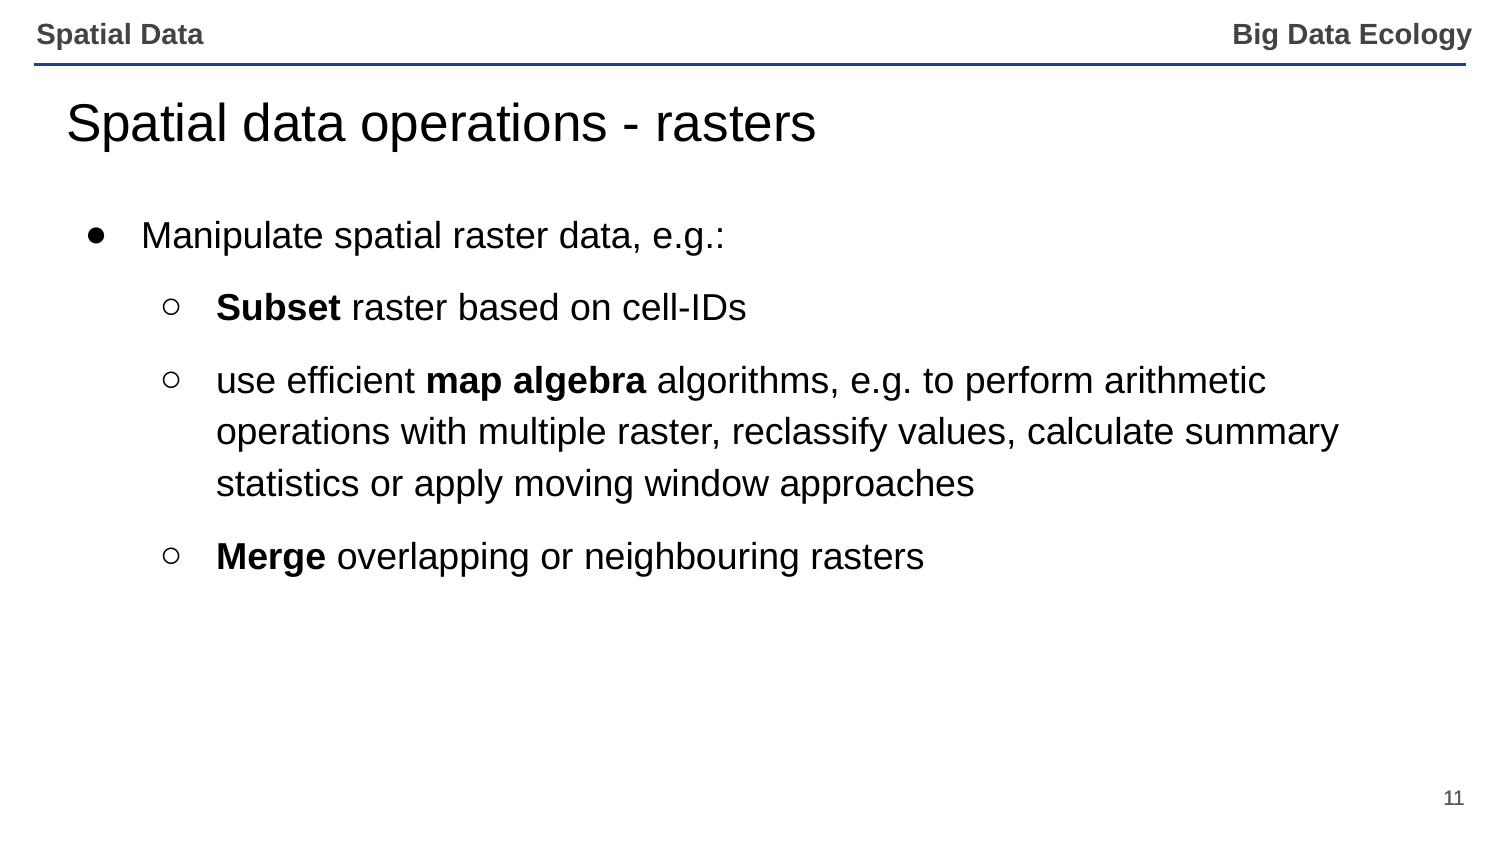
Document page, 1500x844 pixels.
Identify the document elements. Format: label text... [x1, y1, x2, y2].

text_box Manipulate spatial raster data, e.g.: Subset raster based on cell-IDs use efficient map algebra algorithms, e.g. to perform arithmetic operations with multiple raster, reclassify values, calculate summary statistics or apply moving window approaches Merge overlapping or neighbouring rasters [51, 188, 1403, 844]
text_box Spatial data operations - rasters [51, 72, 1449, 167]
